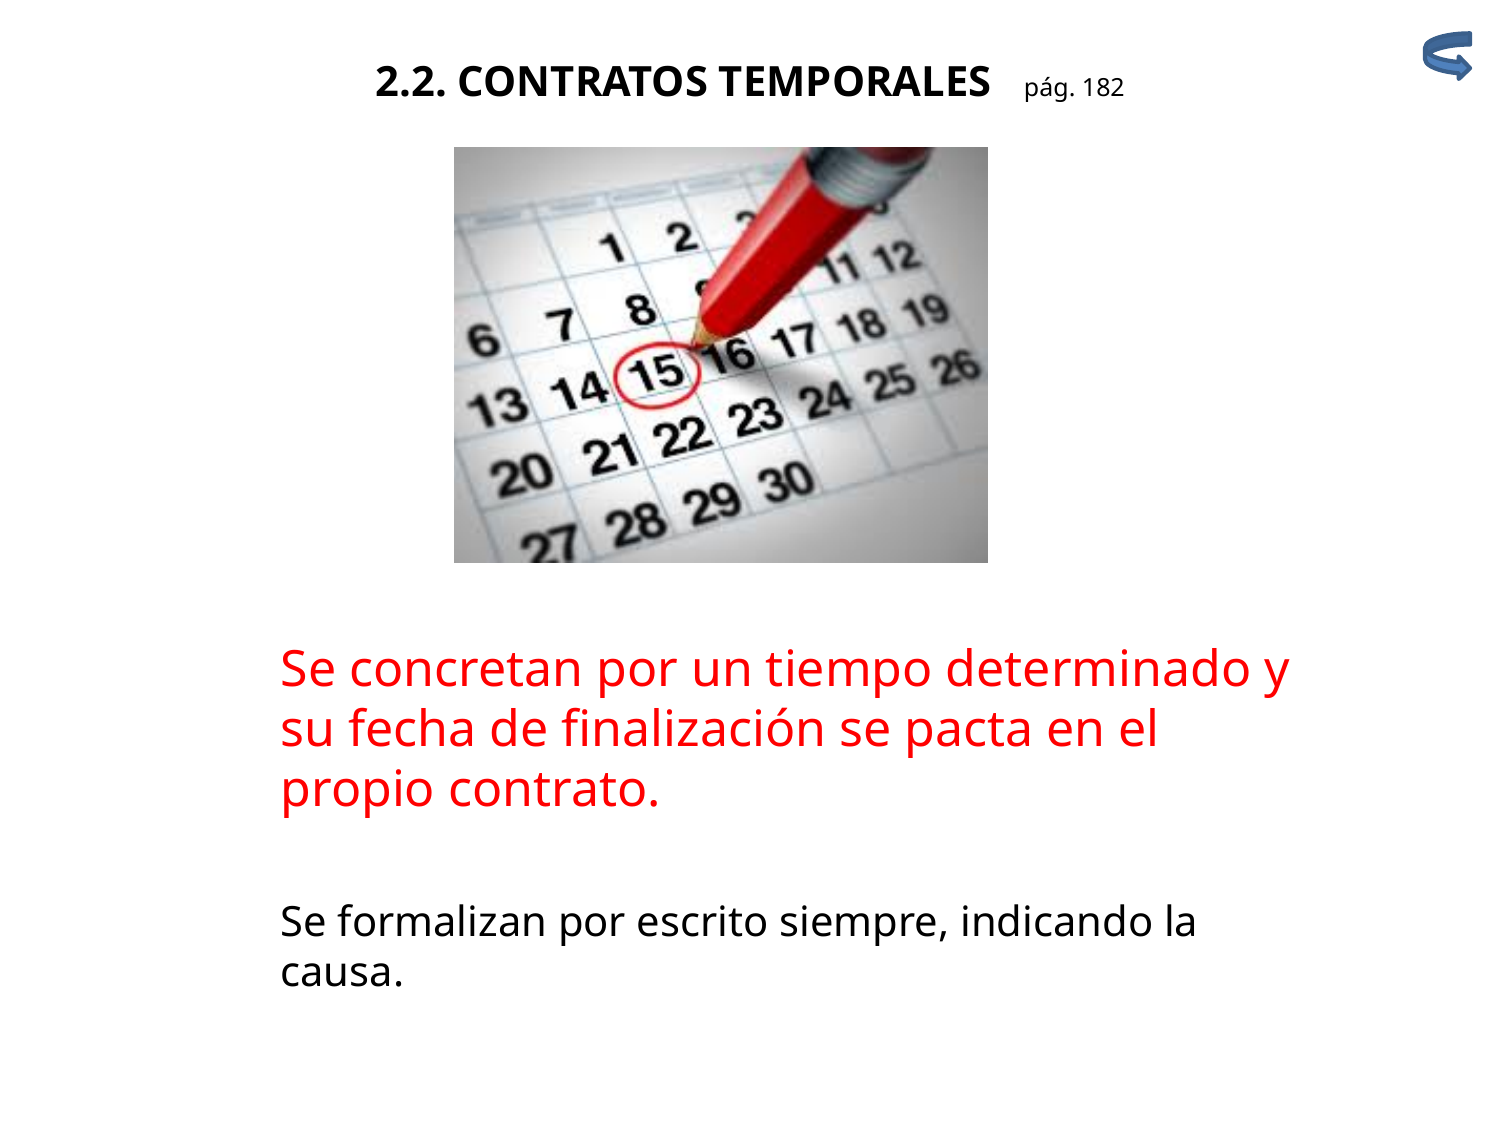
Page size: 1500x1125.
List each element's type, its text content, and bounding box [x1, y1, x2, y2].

text_box [1422, 31, 1473, 81]
list Se concretan por un tiempo determinado y su fecha de finalización se pacta en el propio contrato. Se formalizan por escrito siempre, indicando la causa. [265, 629, 1329, 1125]
title 2.2. CONTRATOS TEMPORALES pág. 182 [75, 45, 1425, 114]
picture [454, 146, 988, 563]
